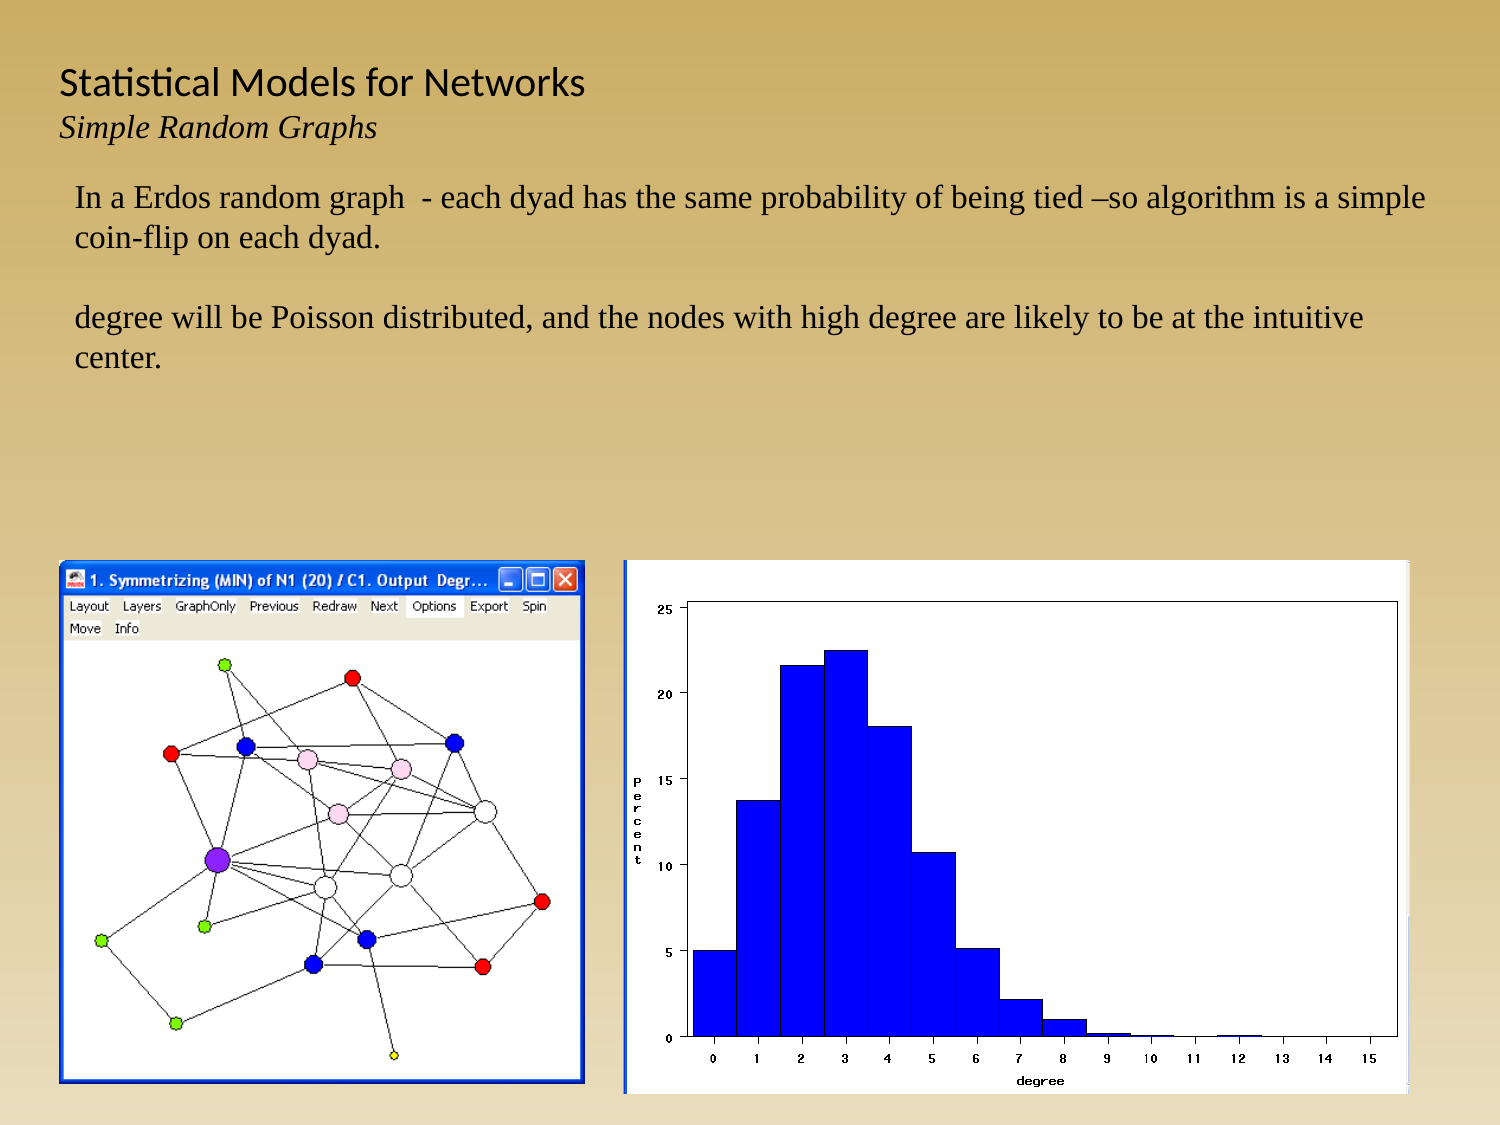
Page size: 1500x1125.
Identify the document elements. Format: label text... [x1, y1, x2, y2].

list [59, 560, 585, 1085]
text_box In a Erdos random graph - each dyad has the same probability of being tied –so algorithm is a simple coin-flip on each dyad. degree will be Poisson distributed, and the nodes with high degree are likely to be at the intuitive center. [59, 167, 1458, 423]
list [623, 560, 1410, 1094]
text_box Statistical Models for Networks Simple Random Graphs [44, 47, 601, 153]
